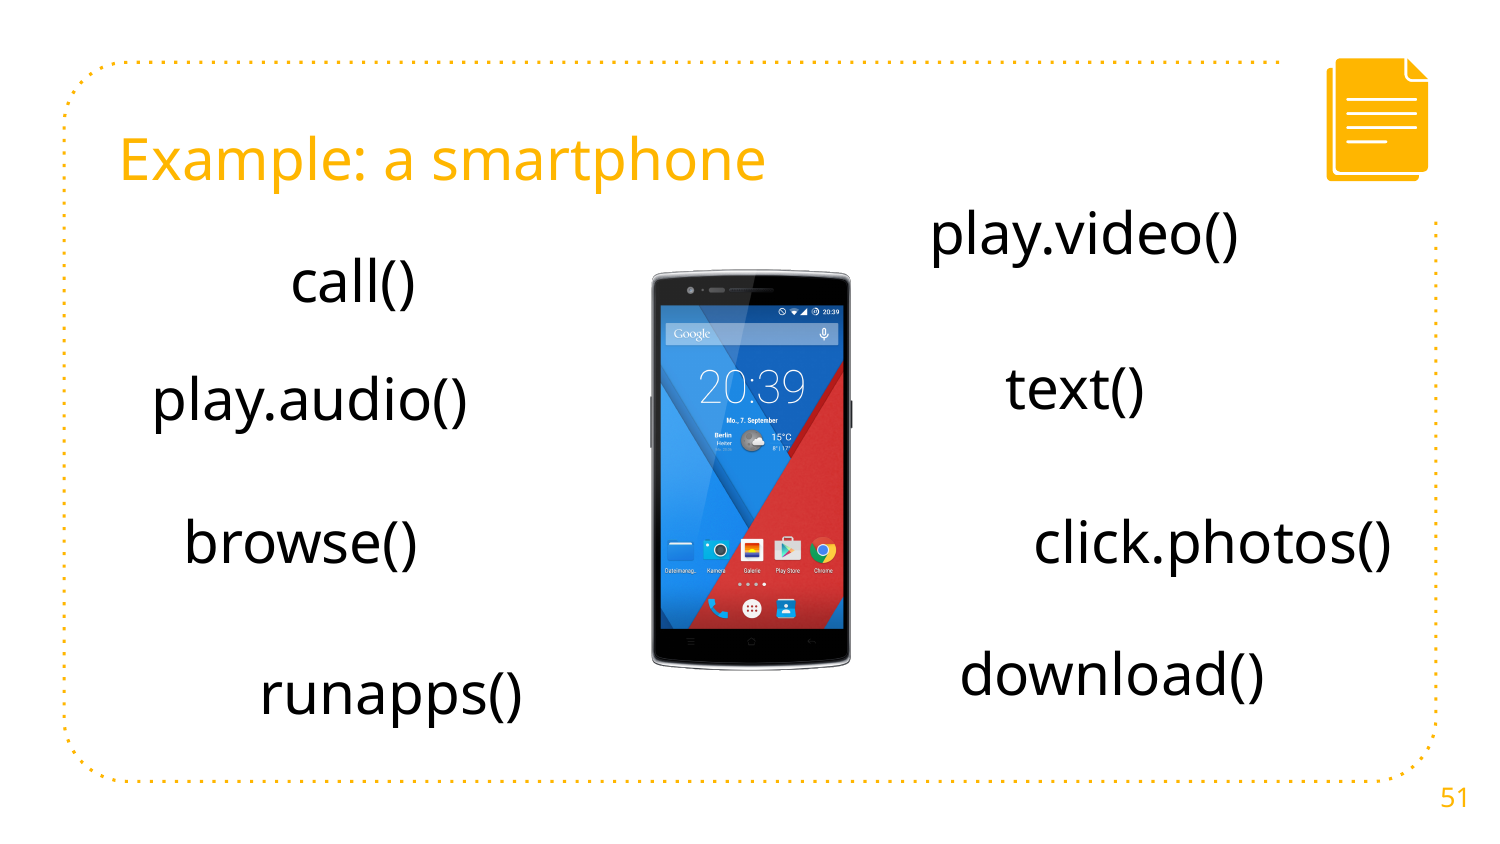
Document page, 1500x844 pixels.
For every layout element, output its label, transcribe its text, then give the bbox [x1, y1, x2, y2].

slide_number 51 [1411, 753, 1500, 844]
text_box browse() [168, 490, 560, 587]
text_box runapps() [244, 641, 636, 738]
title Example: a smartphone [103, 106, 816, 203]
text_box text() [990, 335, 1382, 432]
text_box play.video() [914, 181, 1306, 278]
text_box download() [944, 621, 1336, 718]
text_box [1326, 58, 1429, 182]
text_box play.audio() [136, 347, 528, 444]
picture [635, 257, 867, 682]
text_box call() [275, 229, 667, 326]
text_box click.photos() [1018, 490, 1456, 587]
